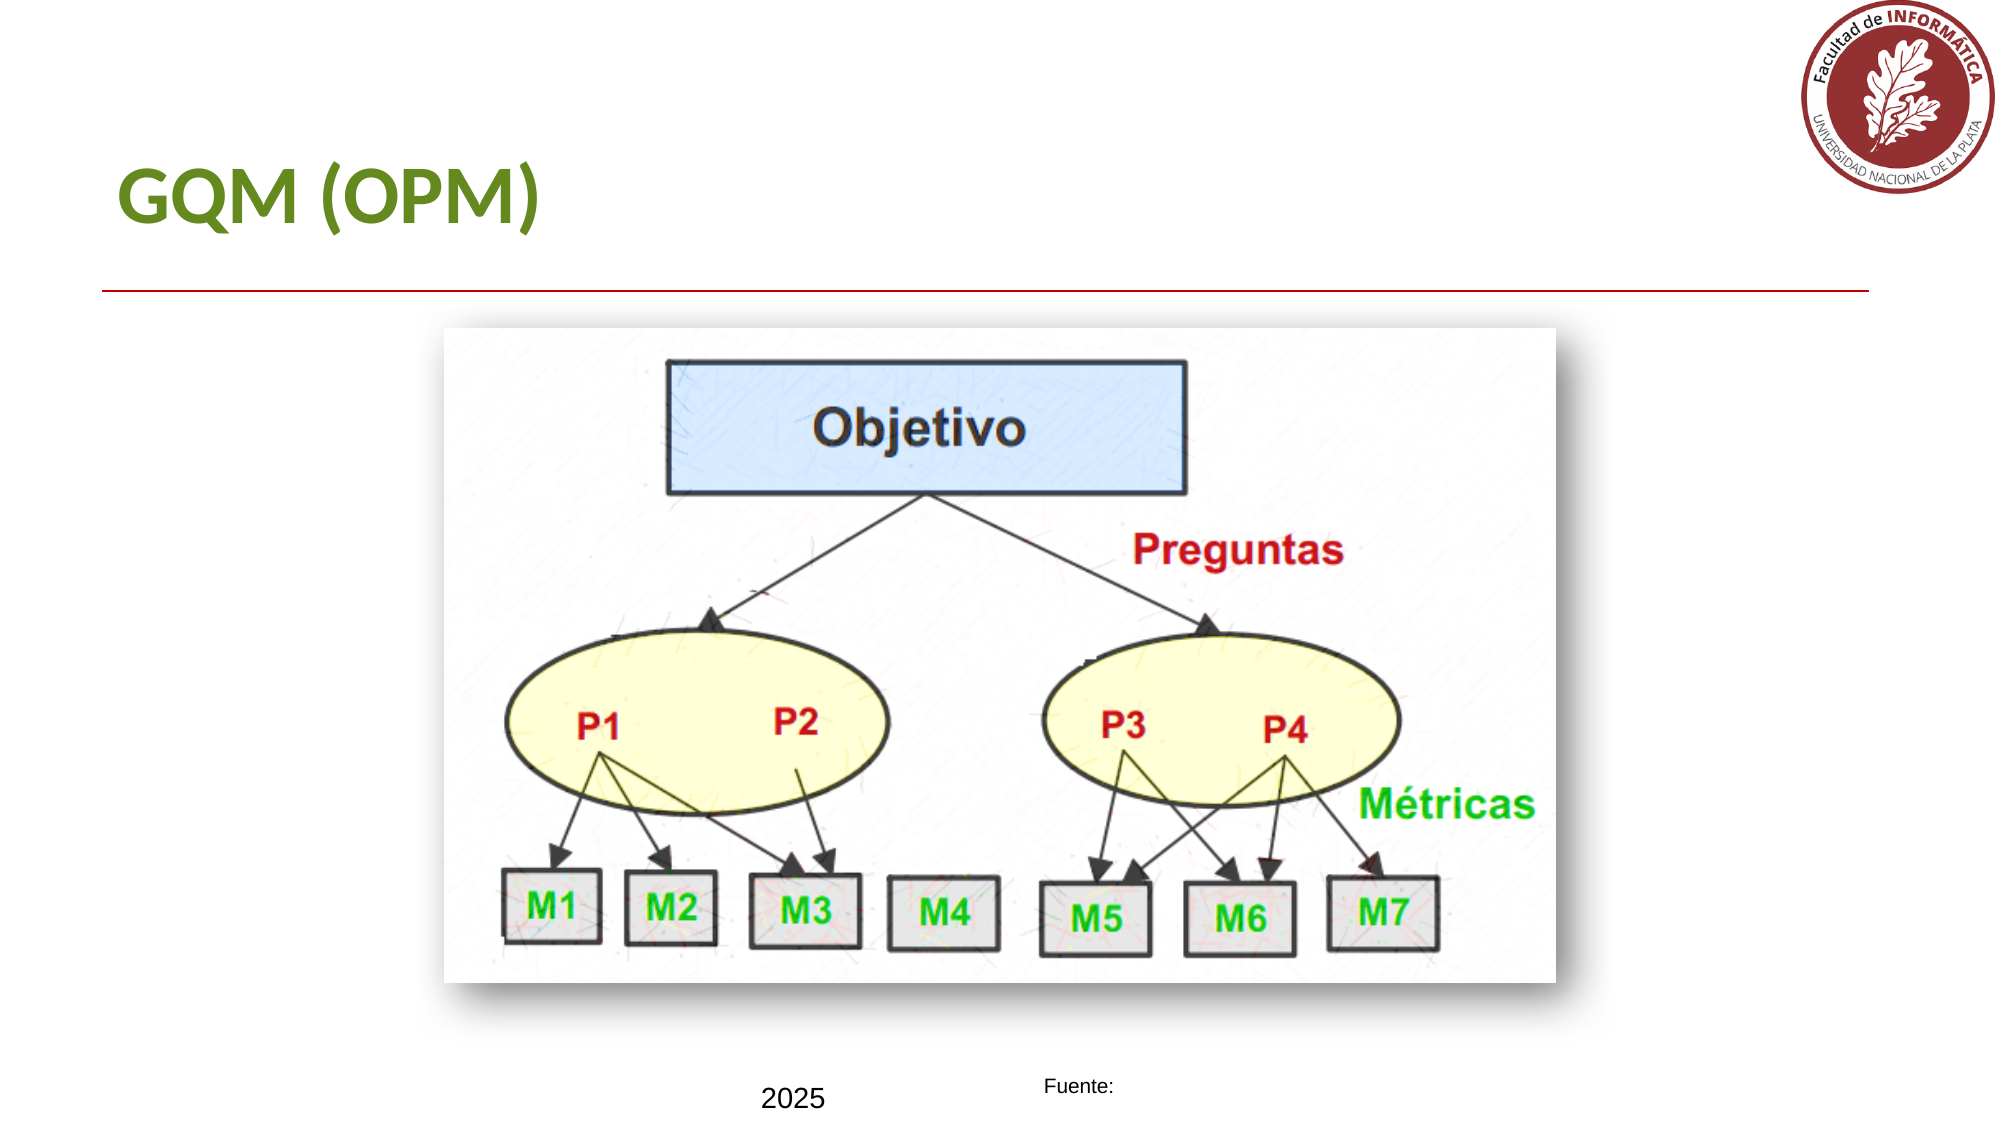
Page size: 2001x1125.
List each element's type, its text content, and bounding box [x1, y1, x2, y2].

title GQM (OPM) [102, 105, 1870, 291]
picture [1801, 0, 2000, 195]
picture [443, 328, 1557, 984]
